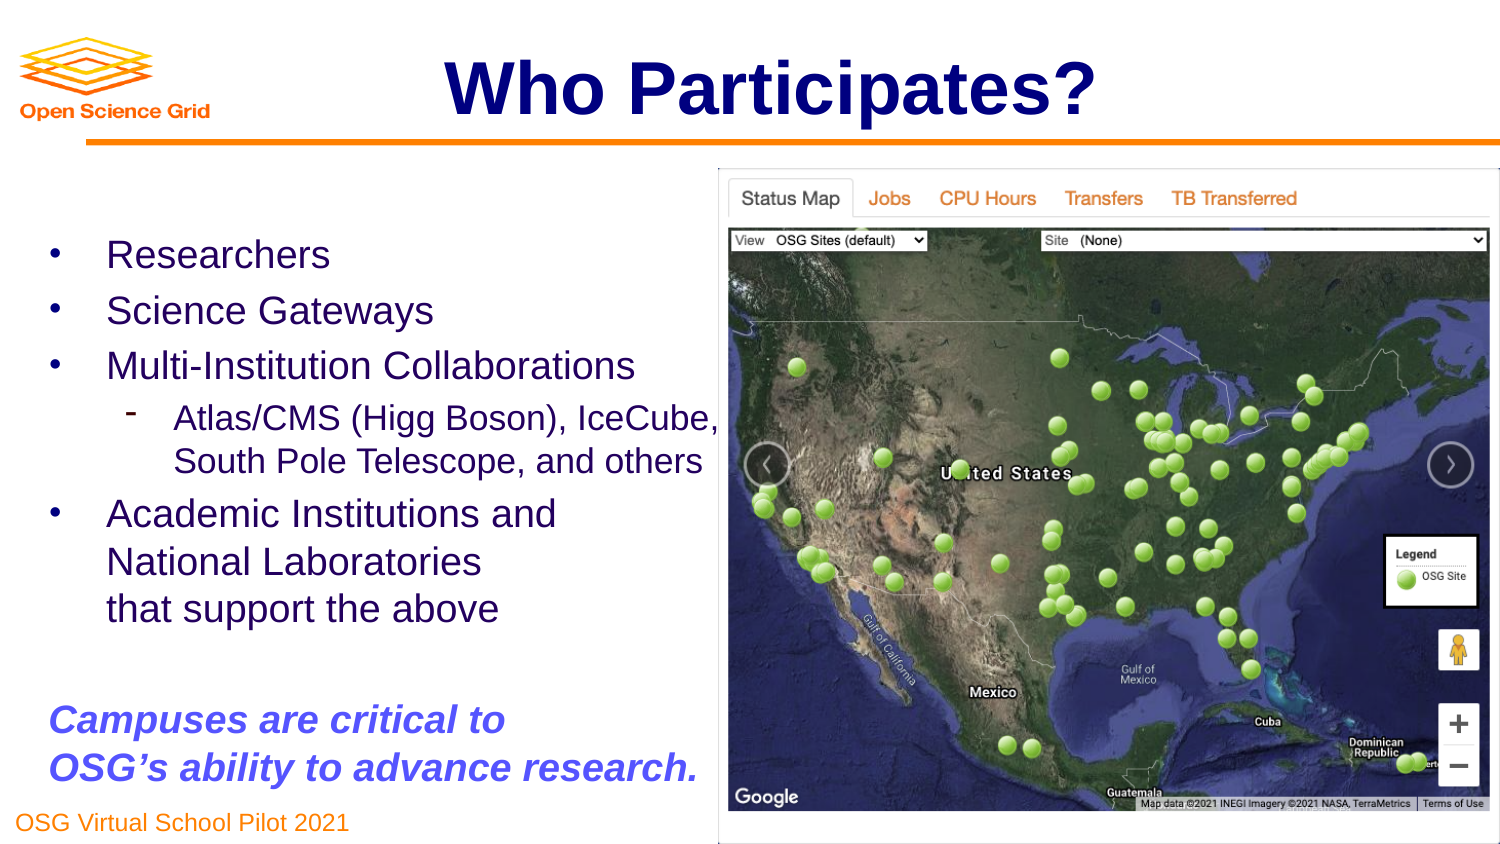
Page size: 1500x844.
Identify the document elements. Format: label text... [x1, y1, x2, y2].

list Researchers Science Gateways Multi-Institution Collaborations Atlas/CMS (Higg Boson), IceCube, South Pole Telescope, and others Academic Institutions and National Laboratories that support the above Campuses are critical to OSG’s ability to advance research. [33, 221, 712, 802]
picture [717, 168, 1500, 844]
picture [0, 20, 201, 134]
title Who Participates? [201, 14, 1342, 155]
